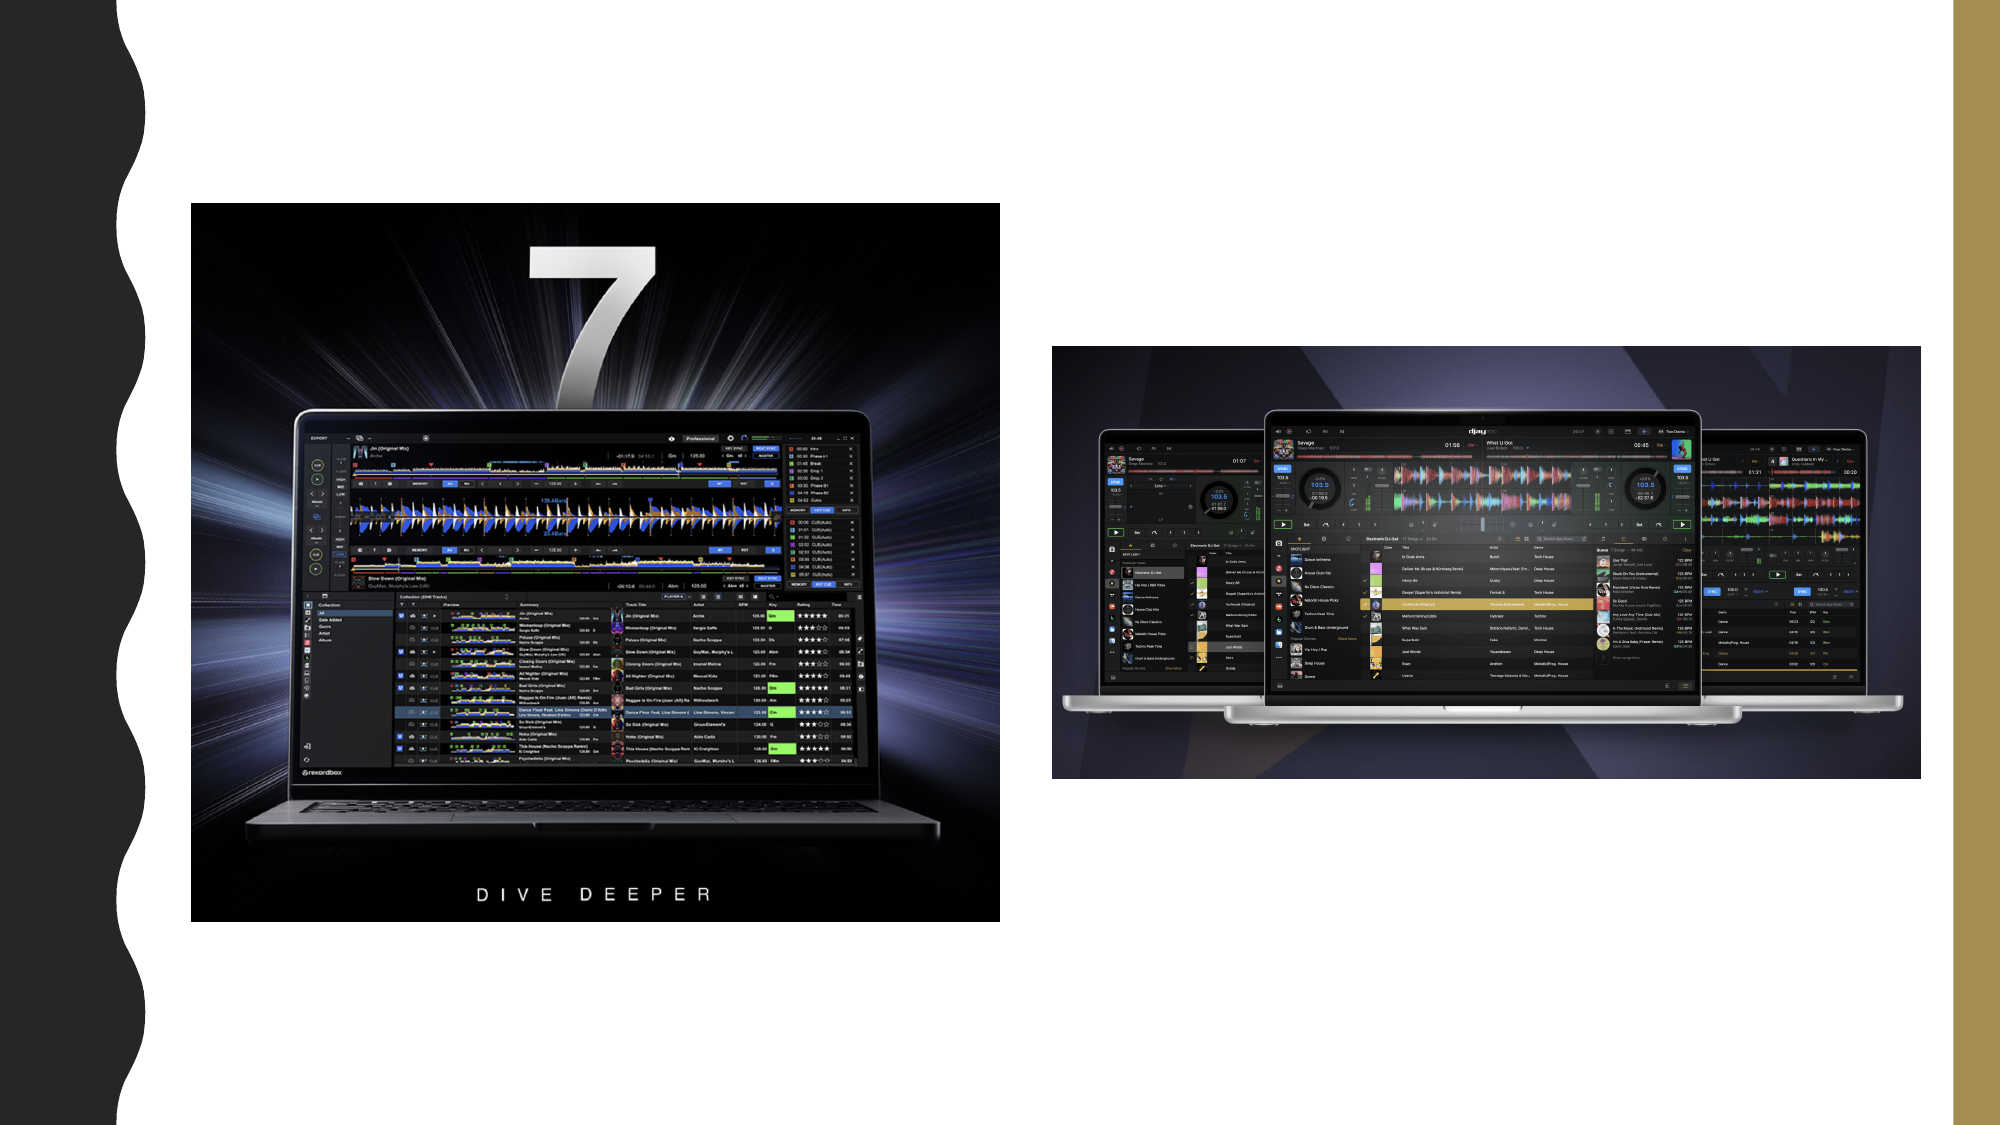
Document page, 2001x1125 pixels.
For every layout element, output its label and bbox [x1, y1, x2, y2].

picture [191, 203, 1000, 922]
list [1051, 346, 1921, 779]
